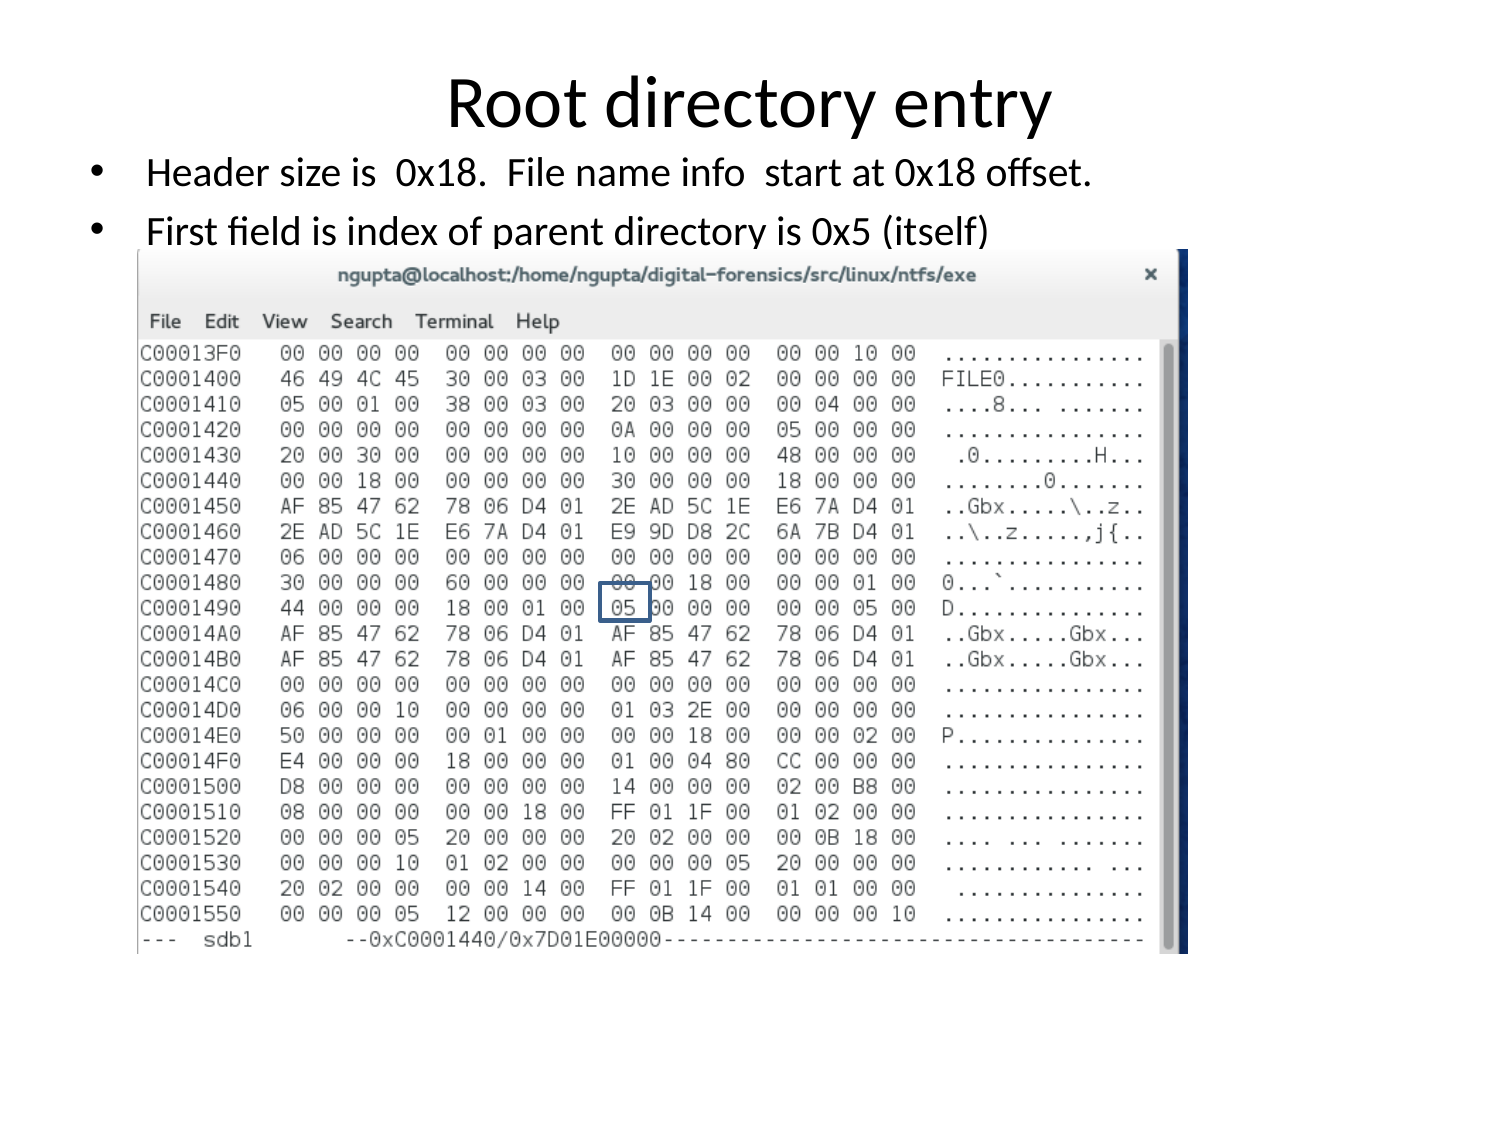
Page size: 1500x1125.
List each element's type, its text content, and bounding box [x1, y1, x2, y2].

title Root directory entry [75, 45, 1425, 137]
picture [137, 249, 1188, 954]
list Header size is 0x18. File name info start at 0x18 offset. First field is index of parent directory is 0x5 (itself) [75, 137, 1425, 880]
